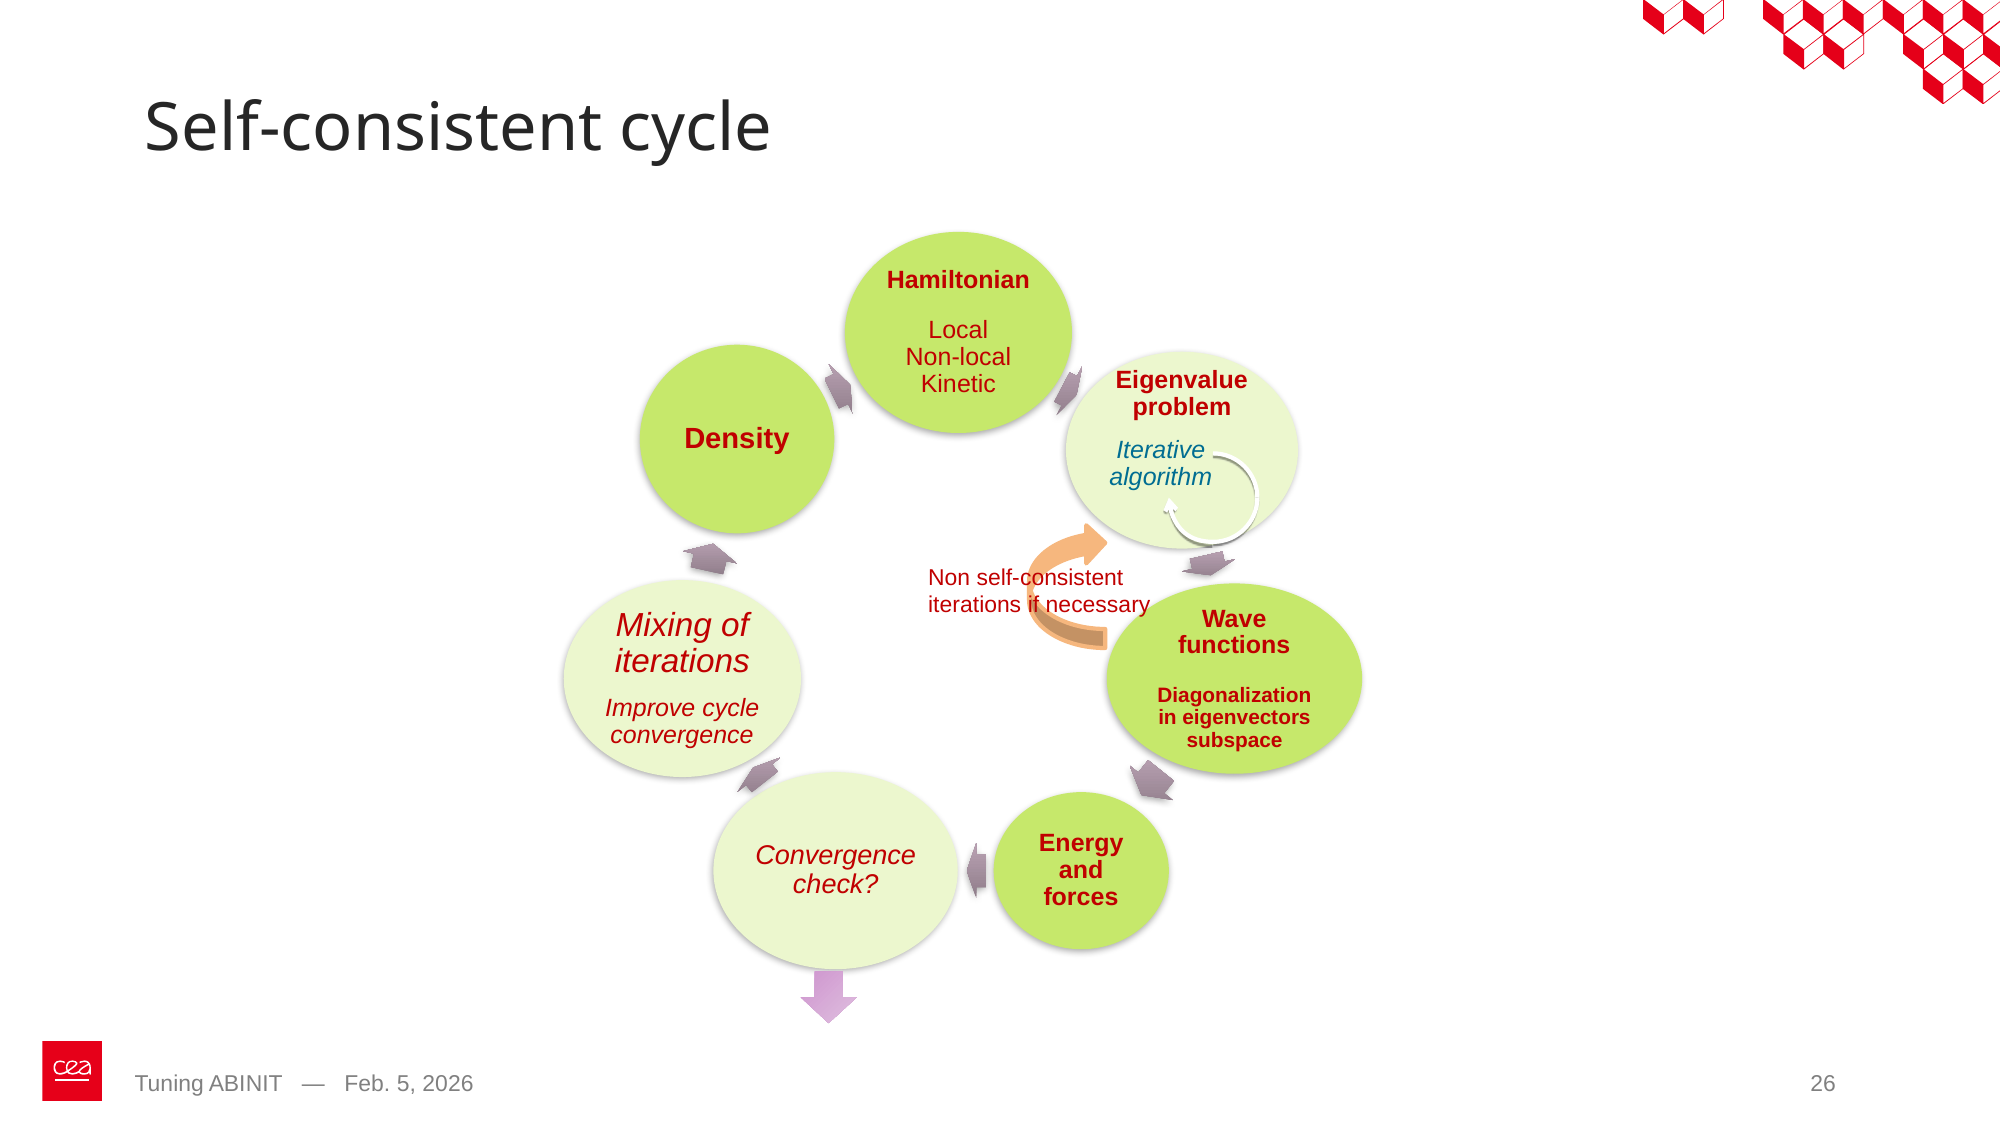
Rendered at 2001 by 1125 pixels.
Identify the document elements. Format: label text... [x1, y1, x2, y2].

text_box [800, 971, 857, 1024]
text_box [1168, 453, 1258, 543]
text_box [563, 249, 1363, 952]
text_box Self-consistent cycle [144, 76, 2000, 220]
